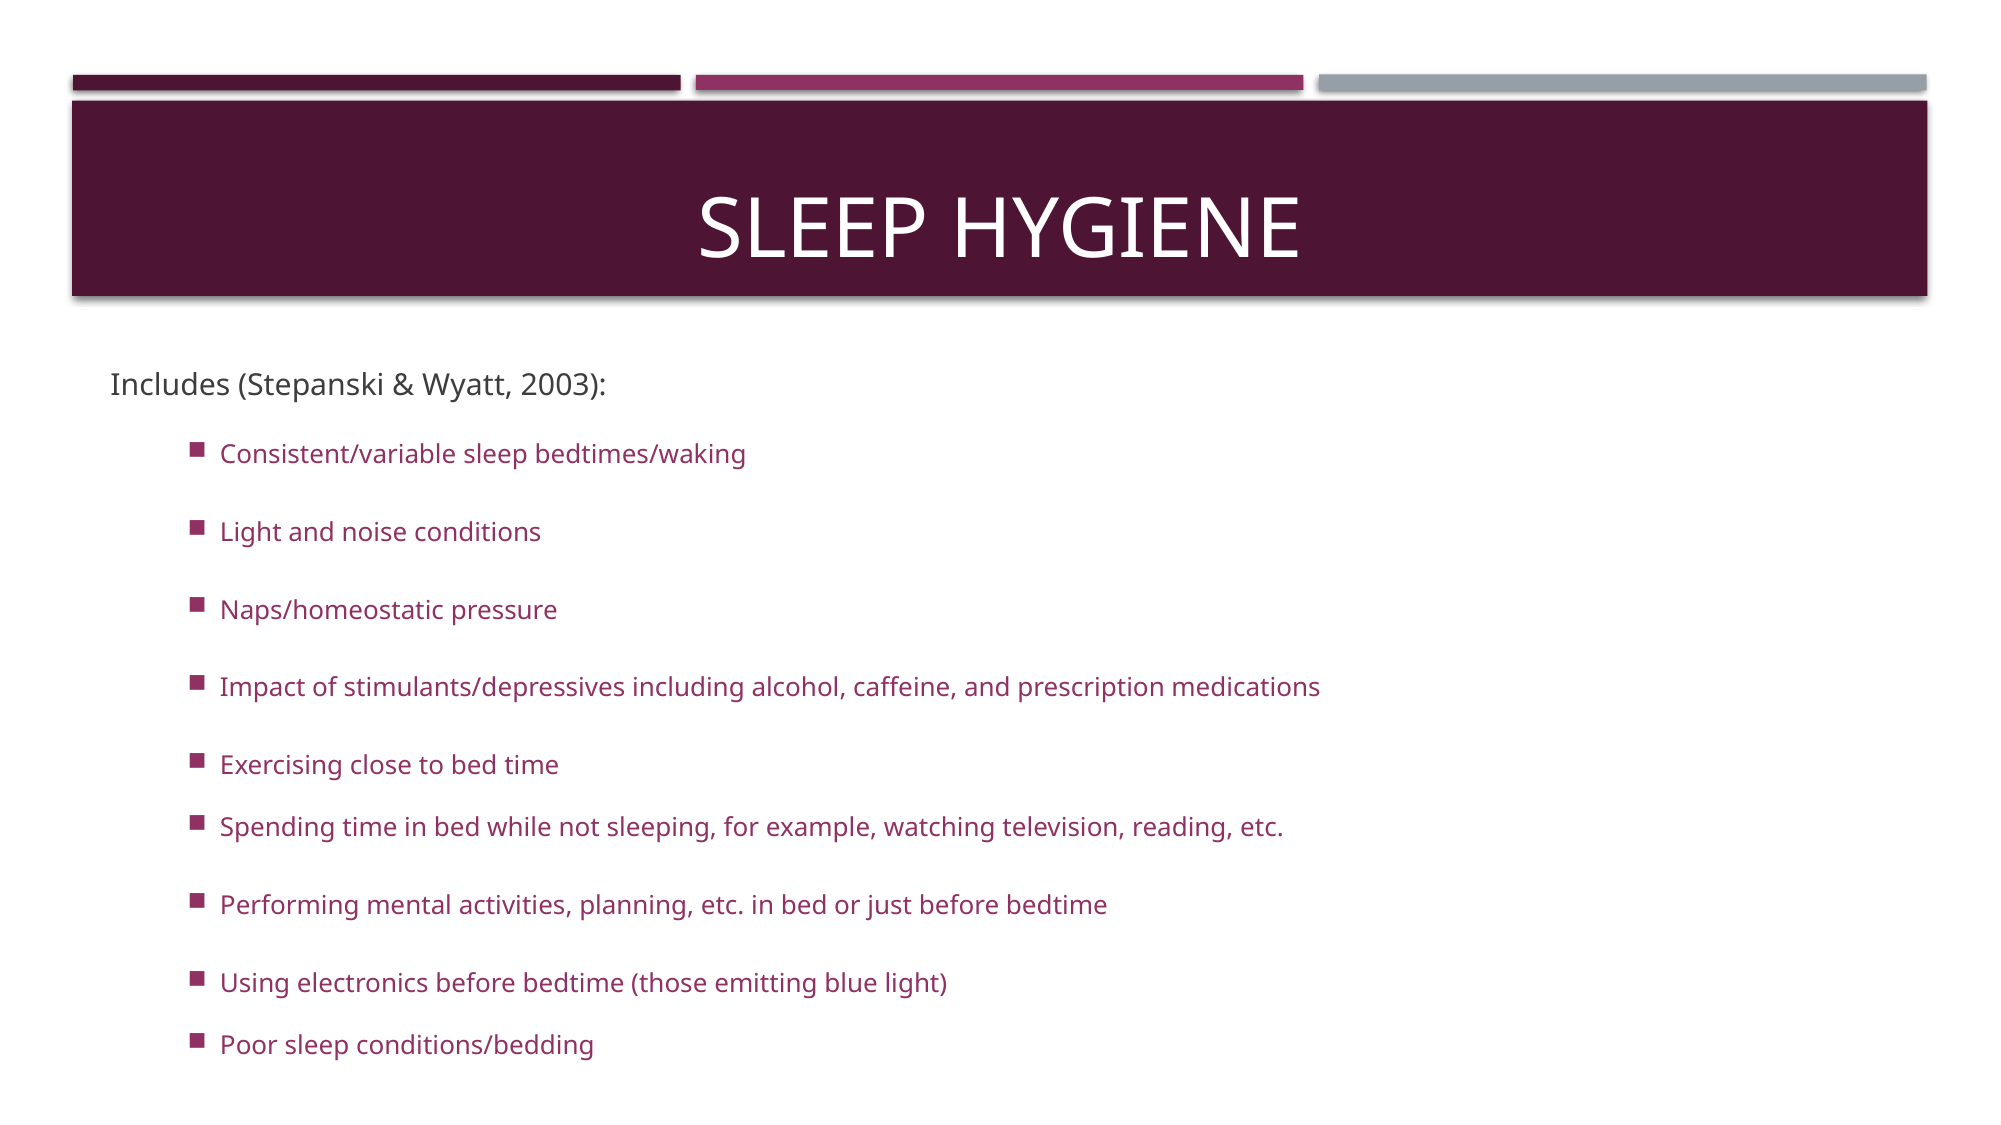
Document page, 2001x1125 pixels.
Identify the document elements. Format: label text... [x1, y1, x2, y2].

list Includes (Stepanski & Wyatt, 2003): Consistent/variable sleep bedtimes/waking Light and noise conditions Naps/homeostatic pressure Impact of stimulants/depressives including alcohol, caffeine, and prescription medications Exercising close to bed time Spending time in bed while not sleeping, for example, watching television, reading, etc. Performing mental activities, planning, etc. in bed or just before bedtime Using electronics before bedtime (those emitting blue light) Poor sleep conditions/bedding [95, 357, 1905, 1078]
title Sleep Hygiene [95, 115, 1905, 282]
